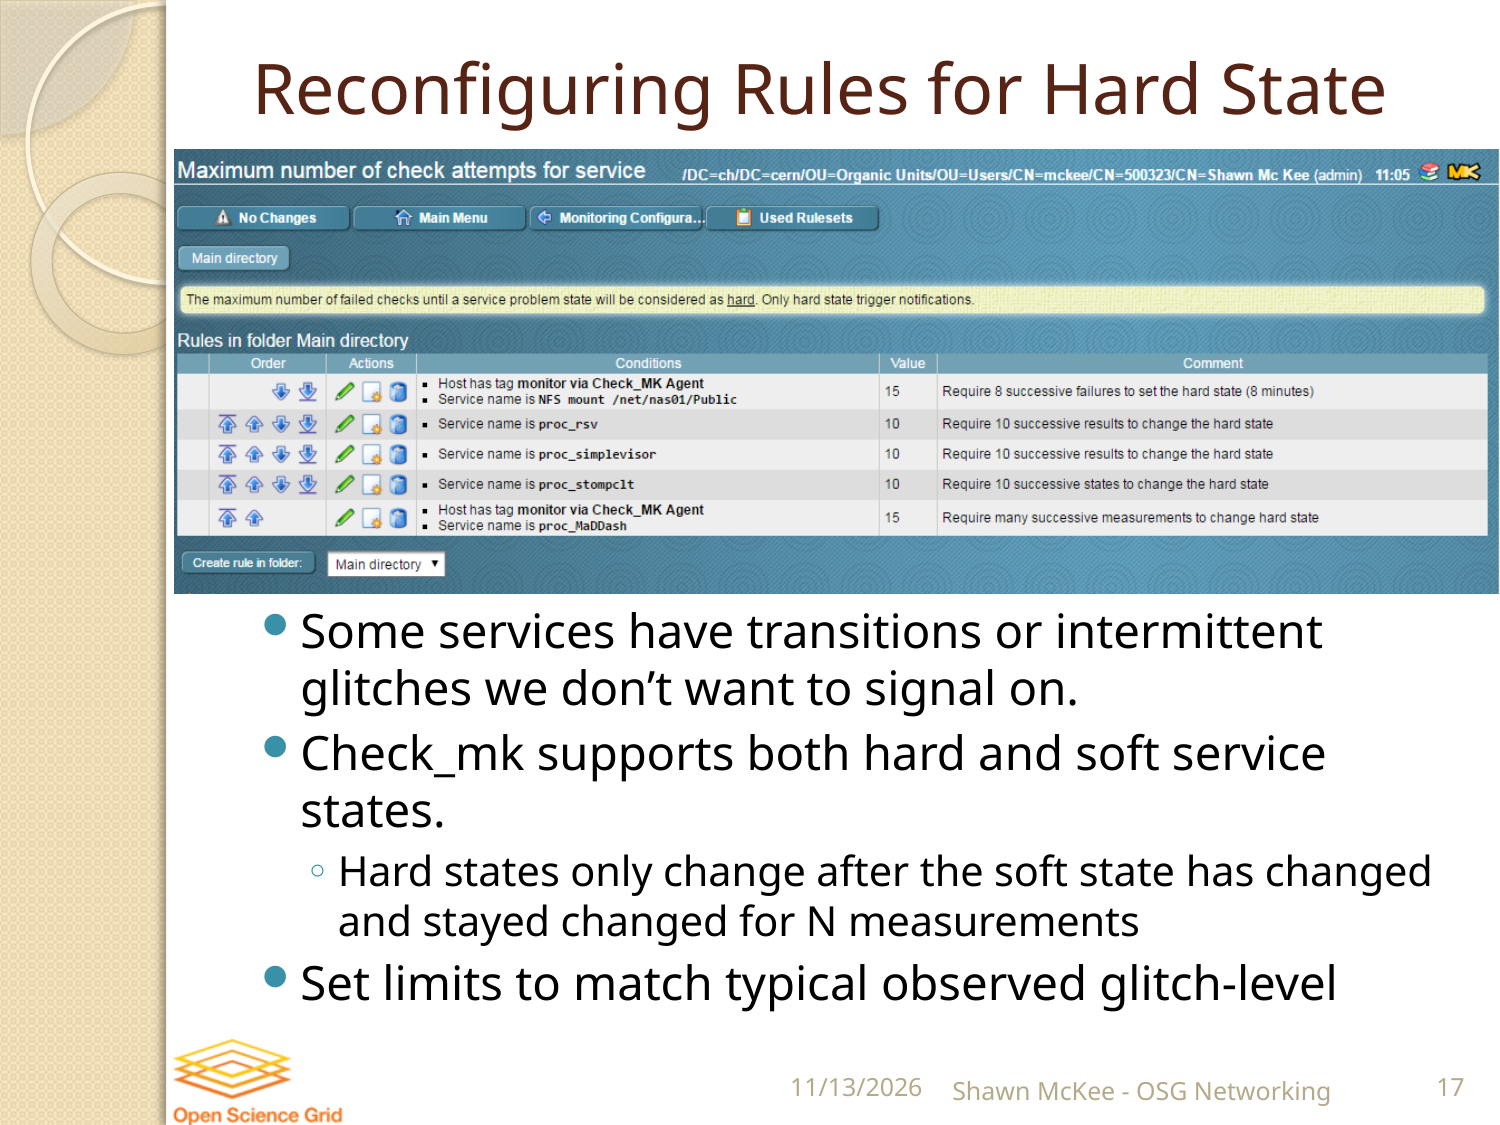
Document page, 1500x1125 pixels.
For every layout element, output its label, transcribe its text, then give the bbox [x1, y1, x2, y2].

picture [174, 149, 1500, 594]
picture [150, 1039, 385, 1125]
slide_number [587, 1034, 937, 1113]
list Some services have transitions or intermittent glitches we don’t want to signal on. Check_mk supports both hard and soft service states. Hard states only change after the soft state has changed and stayed changed for N measurements Set limits to match typical observed glitch-level [235, 605, 1466, 1025]
title Reconfiguring Rules for Hard State [237, 1, 1468, 146]
footer Shawn McKee - OSG Networking [937, 1034, 1413, 1113]
slide_number 17 [1413, 1034, 1488, 1113]
